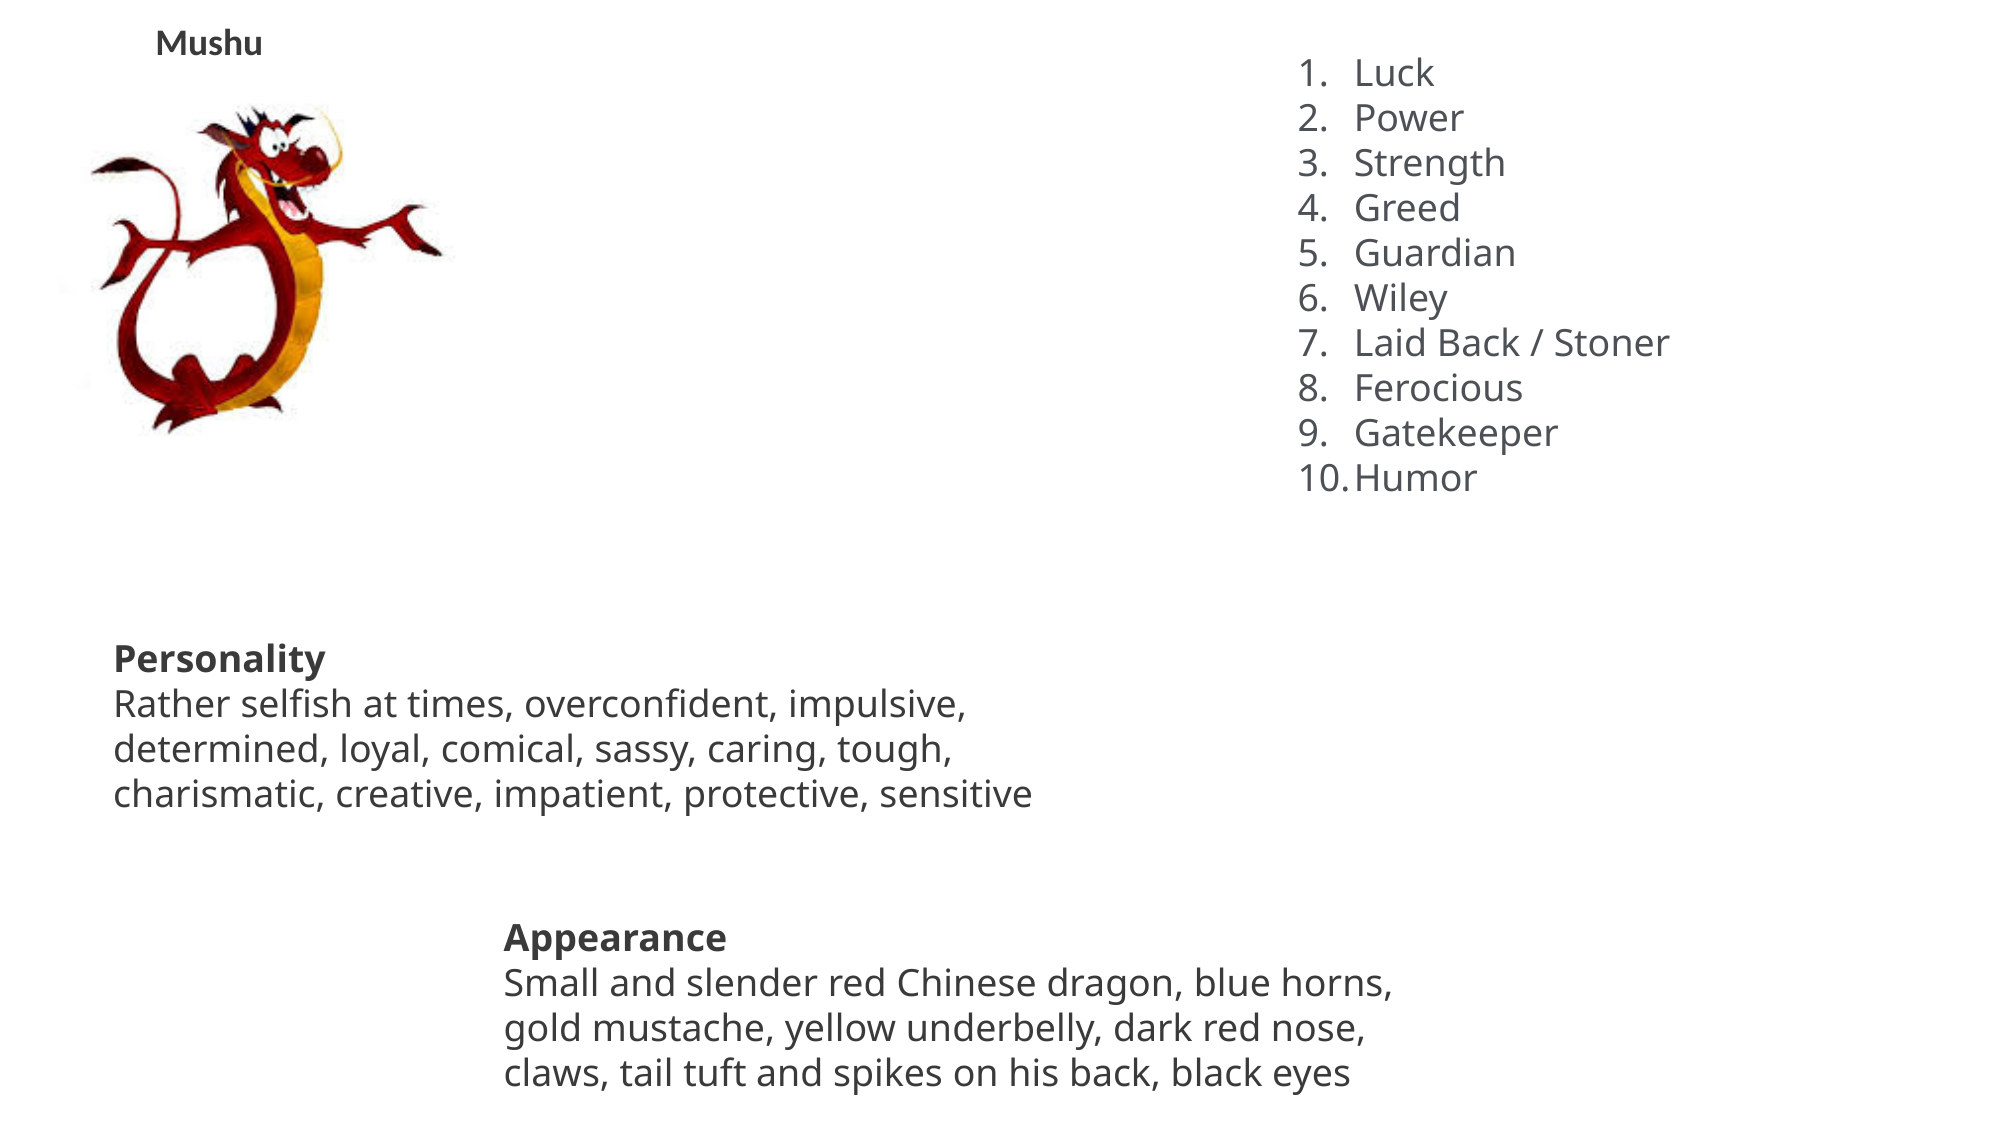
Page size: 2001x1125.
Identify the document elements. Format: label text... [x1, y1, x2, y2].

text_box Luck Power Strength Greed Guardian Wiley Laid Back / Stoner Ferocious Gatekeeper Humor [1282, 41, 1843, 686]
picture [44, 41, 490, 484]
text_box Personality Rather selfish at times, overconfident, impulsive, determined, loyal, comical, sassy, caring, tough, charismatic, creative, impatient, protective, sensitive [98, 628, 1099, 823]
text_box Mushu [140, 10, 1141, 71]
text_box Appearance Small and slender red Chinese dragon, blue horns, gold mustache, yellow underbelly, dark red nose, claws, tail tuft and spikes on his back, black eyes [489, 906, 1489, 1101]
